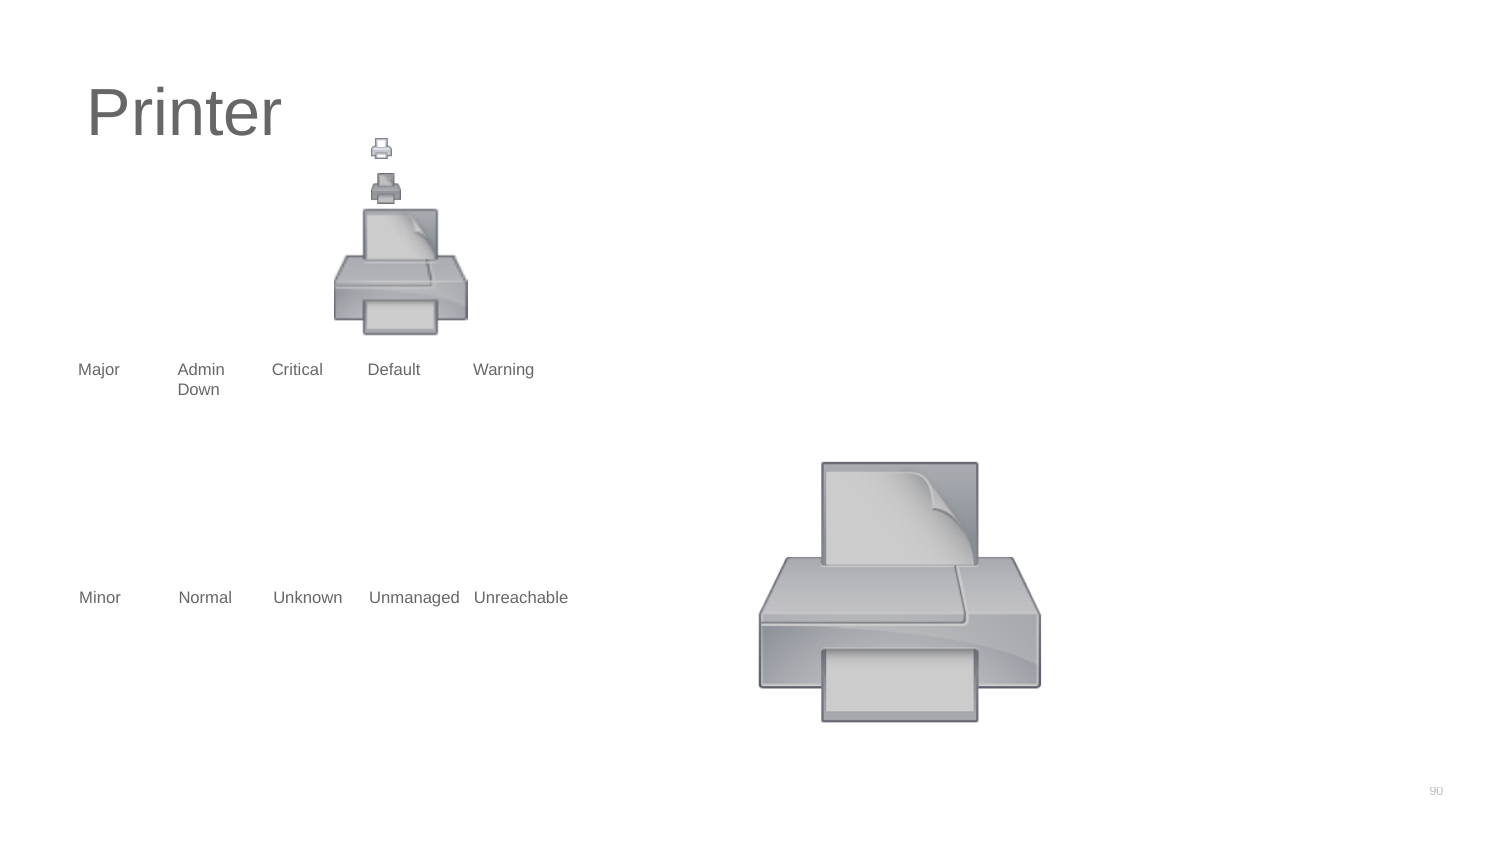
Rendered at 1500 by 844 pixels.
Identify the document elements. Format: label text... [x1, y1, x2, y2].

picture [739, 433, 1061, 754]
picture [370, 138, 392, 159]
title Printer [71, 55, 1441, 176]
picture [334, 205, 468, 340]
picture [370, 173, 402, 204]
